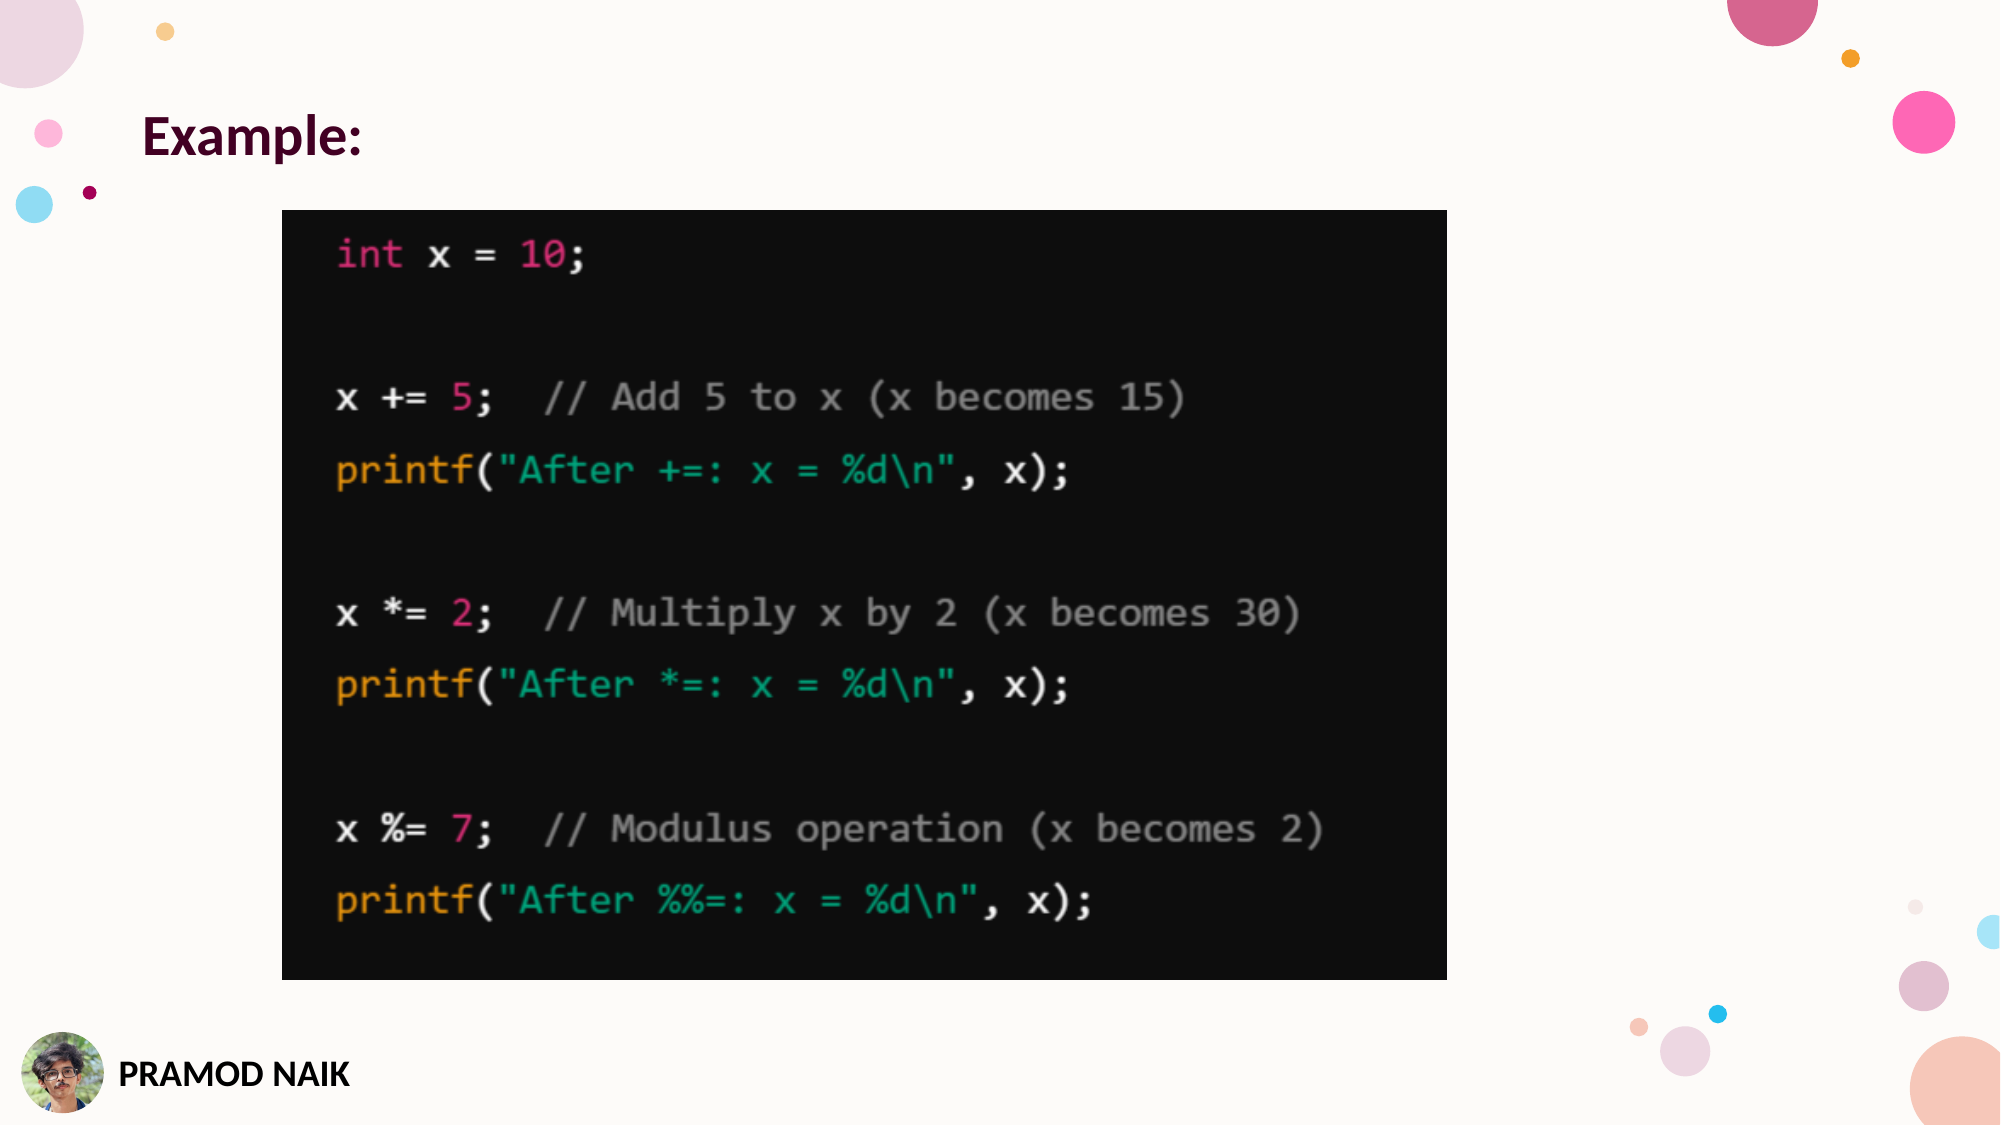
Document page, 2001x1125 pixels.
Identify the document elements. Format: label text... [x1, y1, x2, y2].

picture [282, 210, 1447, 980]
picture [21, 1031, 104, 1114]
list Example: [127, 97, 1877, 1014]
